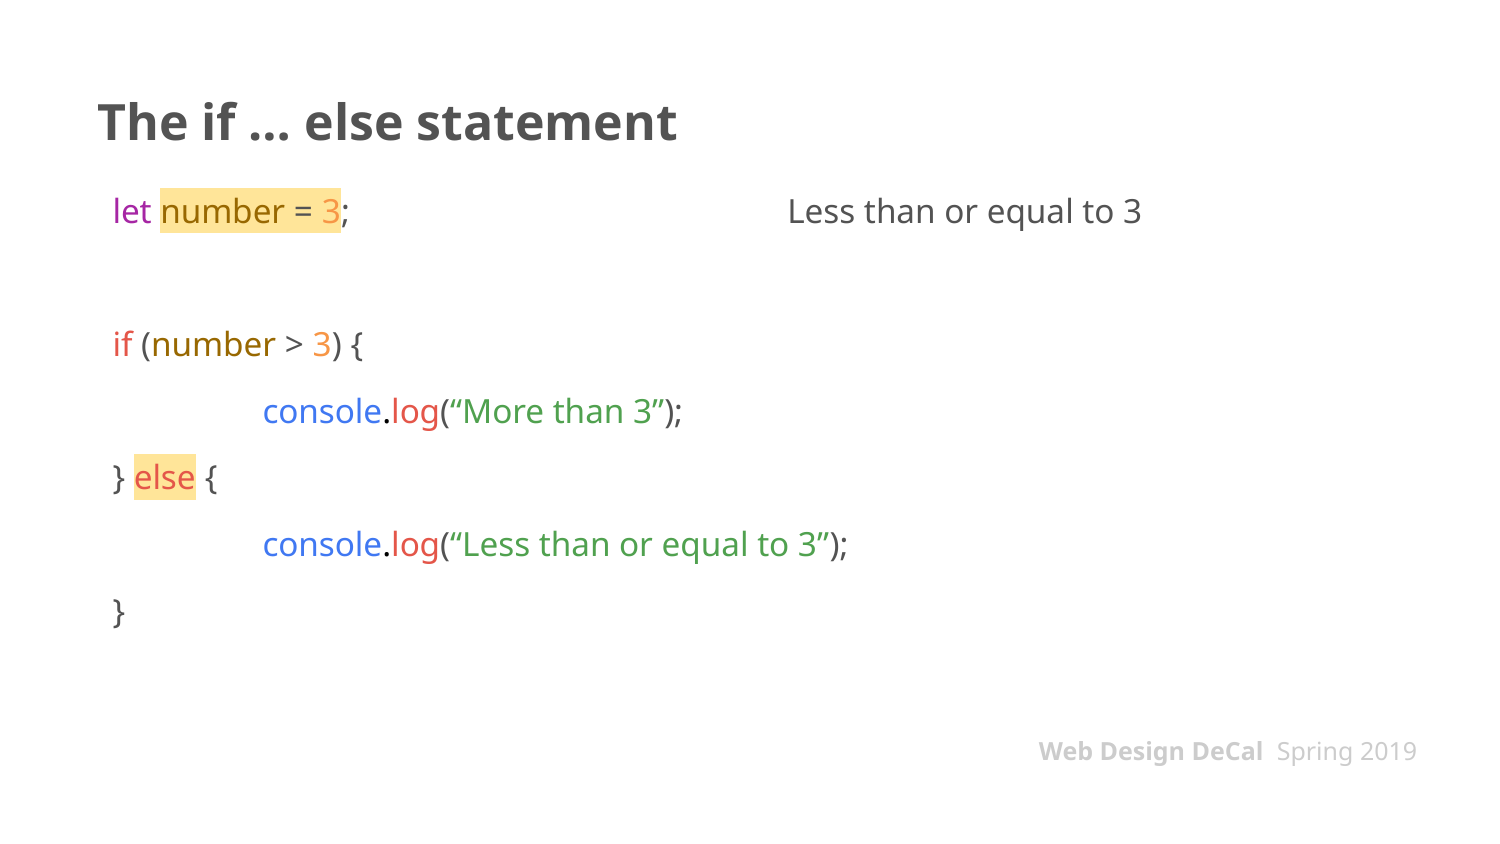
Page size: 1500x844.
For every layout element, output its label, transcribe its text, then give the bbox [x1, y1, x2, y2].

title The if … else statement [82, 75, 1418, 150]
list Less than or equal to 3 [1053, 168, 1418, 694]
list let number = 3; if (number > 3) { console.log(“More than 3”); } else { console.log(“Less than or equal to 3”); } [97, 168, 1053, 694]
